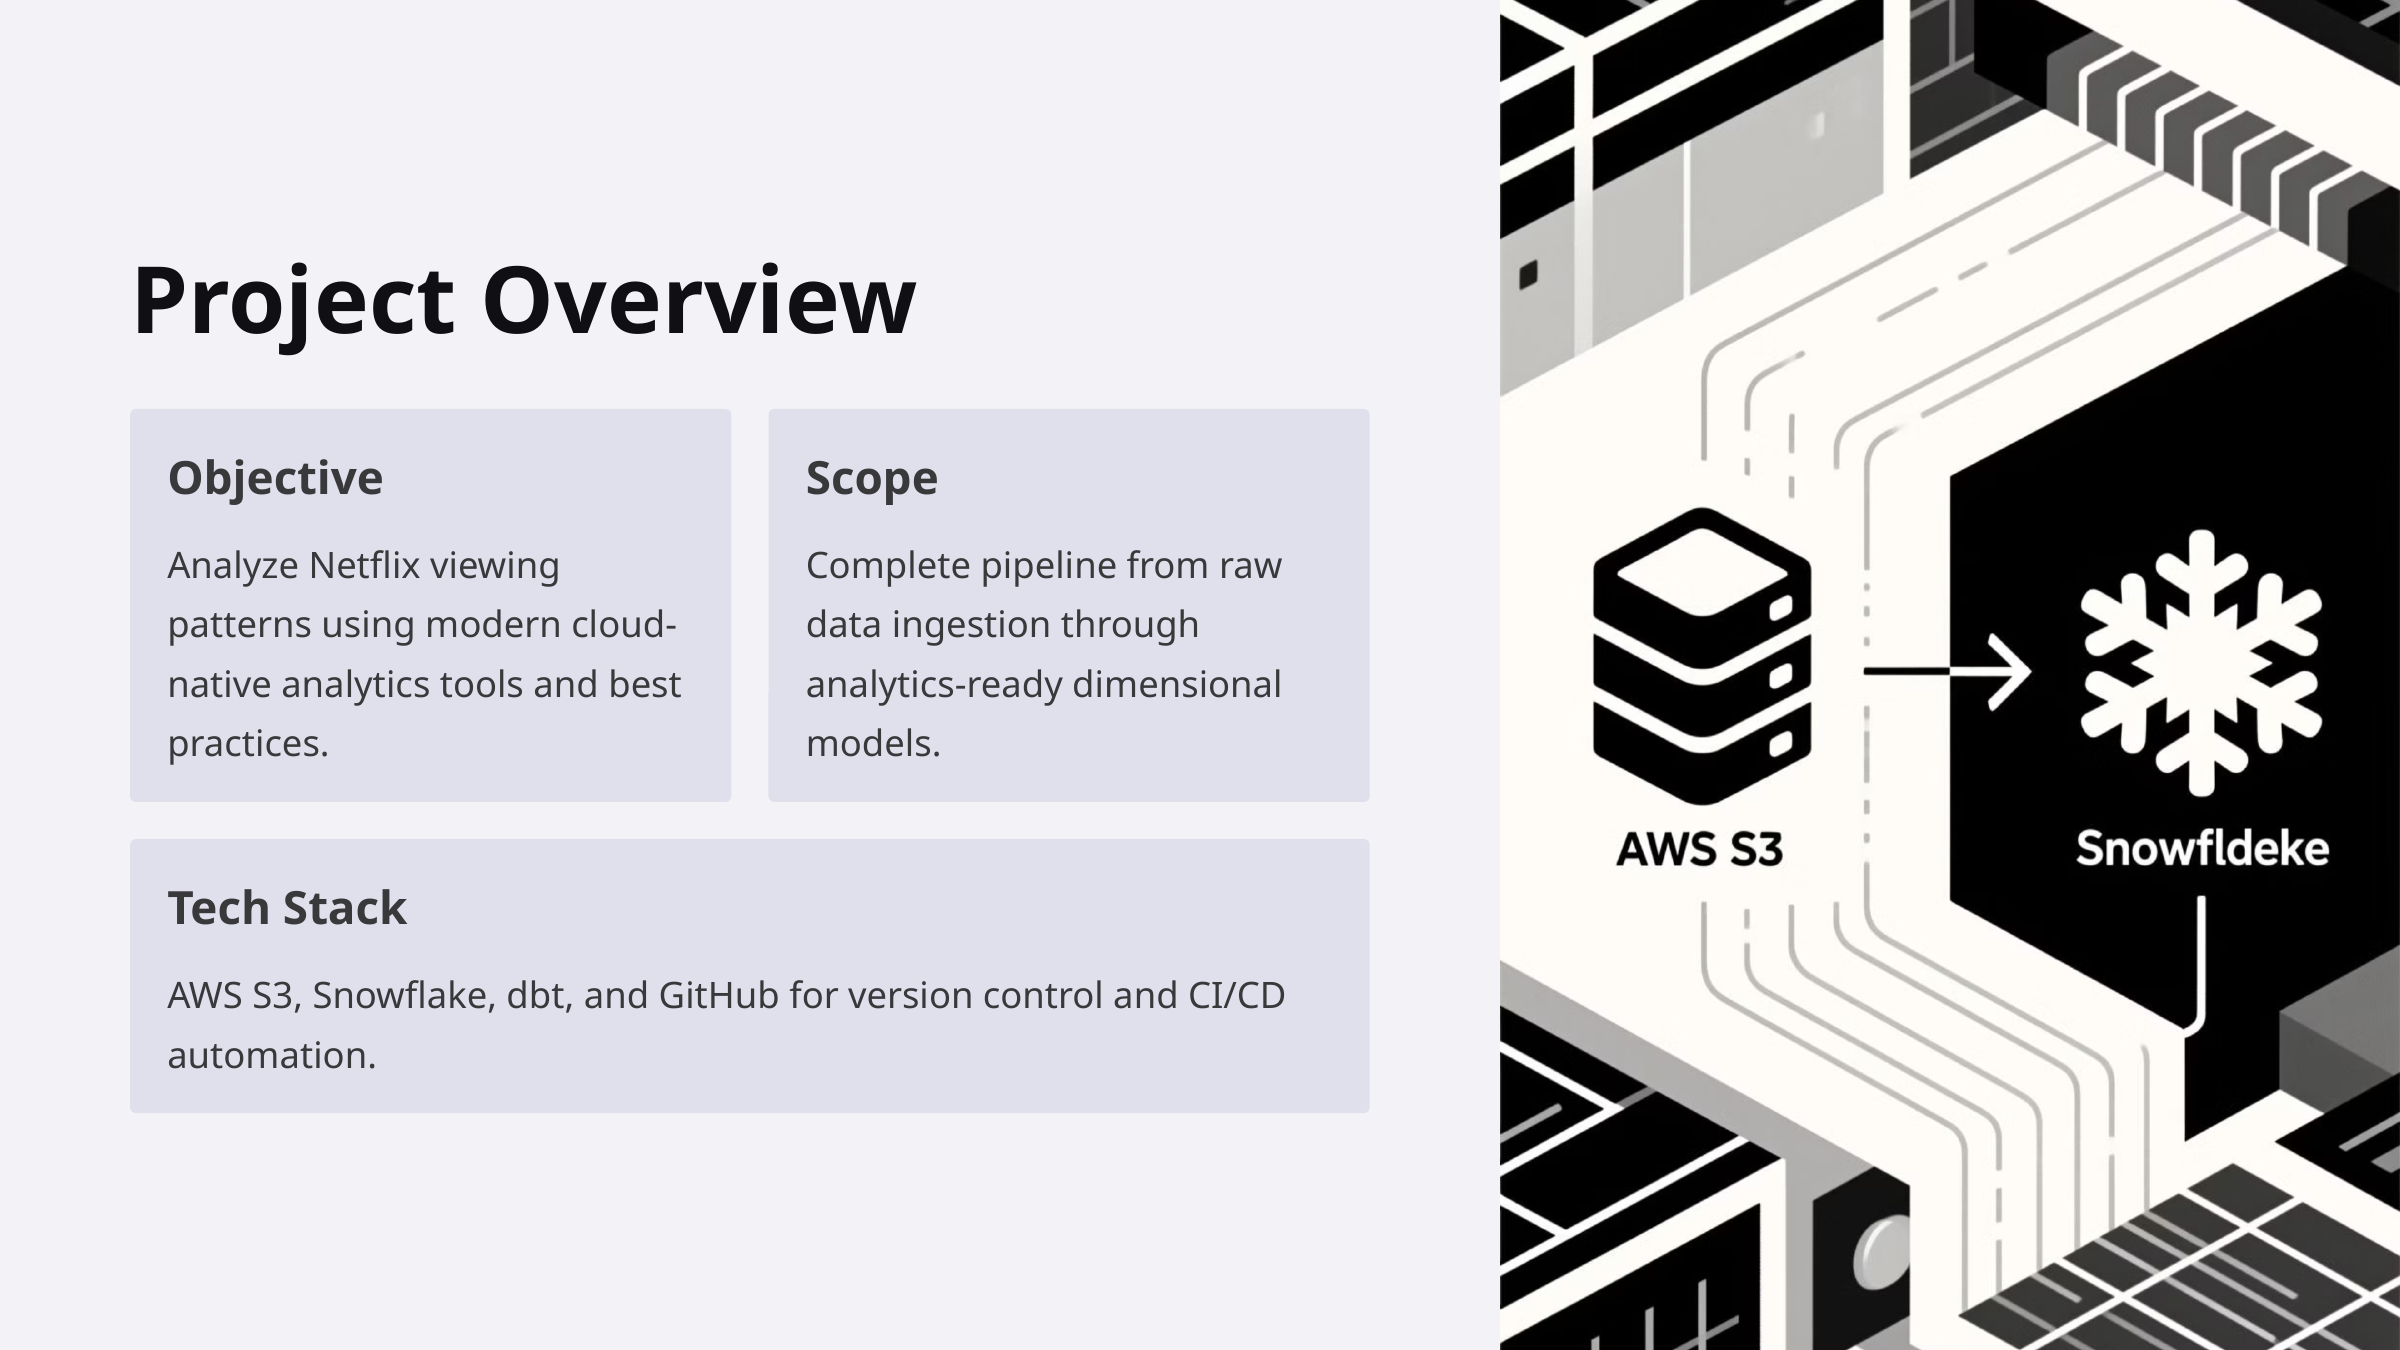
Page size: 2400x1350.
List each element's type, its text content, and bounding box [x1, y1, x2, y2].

picture [1499, 0, 2400, 1350]
text_box Tech Stack [167, 876, 633, 935]
text_box Objective [167, 446, 633, 505]
text_box [130, 839, 1370, 1114]
text_box Analyze Netflix viewing patterns using modern cloud-native analytics tools and best practices. [167, 526, 695, 765]
text_box Complete pipeline from raw data ingestion through analytics-ready dimensional models. [805, 526, 1333, 765]
text_box AWS S3, Snowflake, dbt, and GitHub for version control and CI/CD automation. [167, 956, 1333, 1076]
text_box Scope [805, 446, 1271, 505]
text_box [130, 408, 732, 802]
text_box [768, 408, 1370, 802]
text_box Project Overview [130, 236, 1061, 354]
